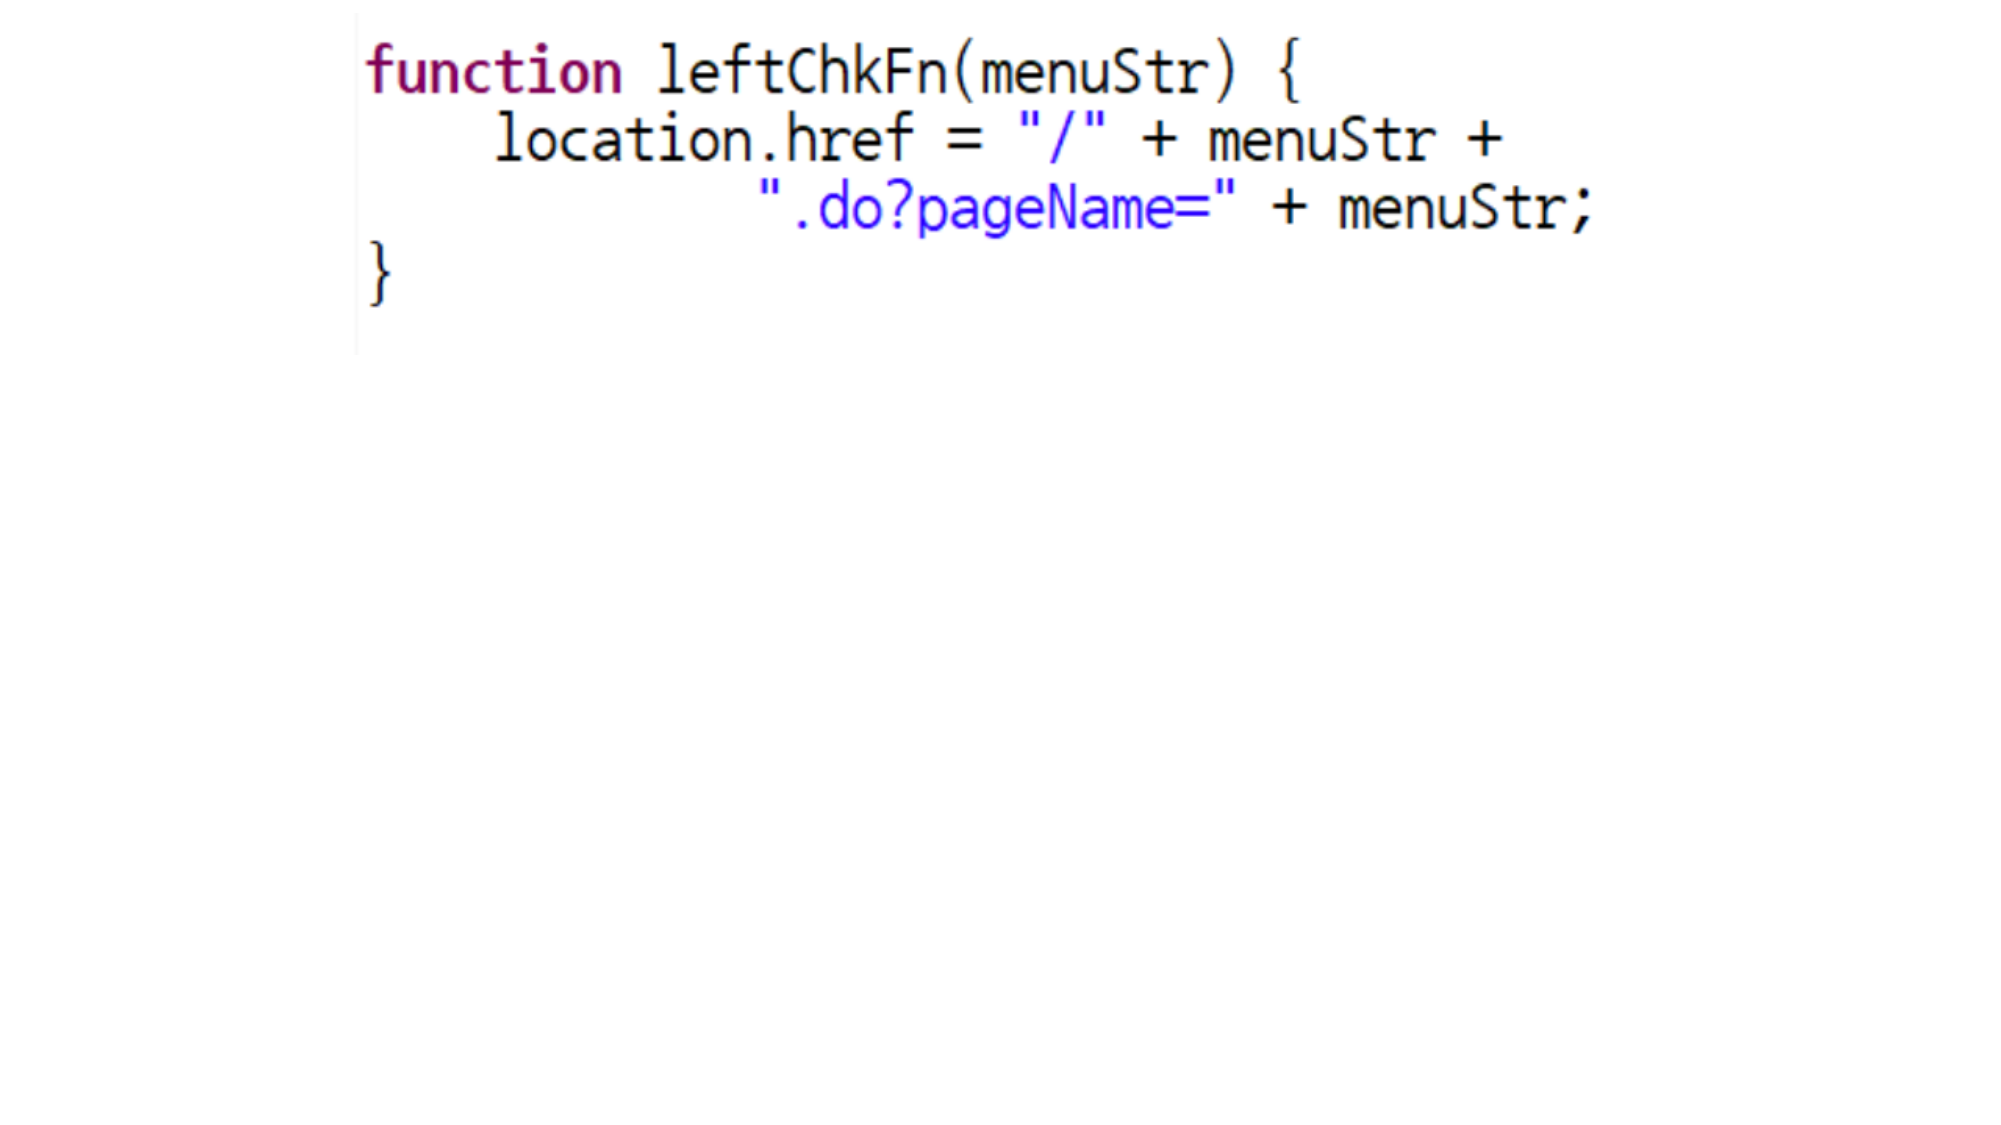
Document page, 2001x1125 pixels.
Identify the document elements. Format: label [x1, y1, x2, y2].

picture [345, 13, 1655, 355]
